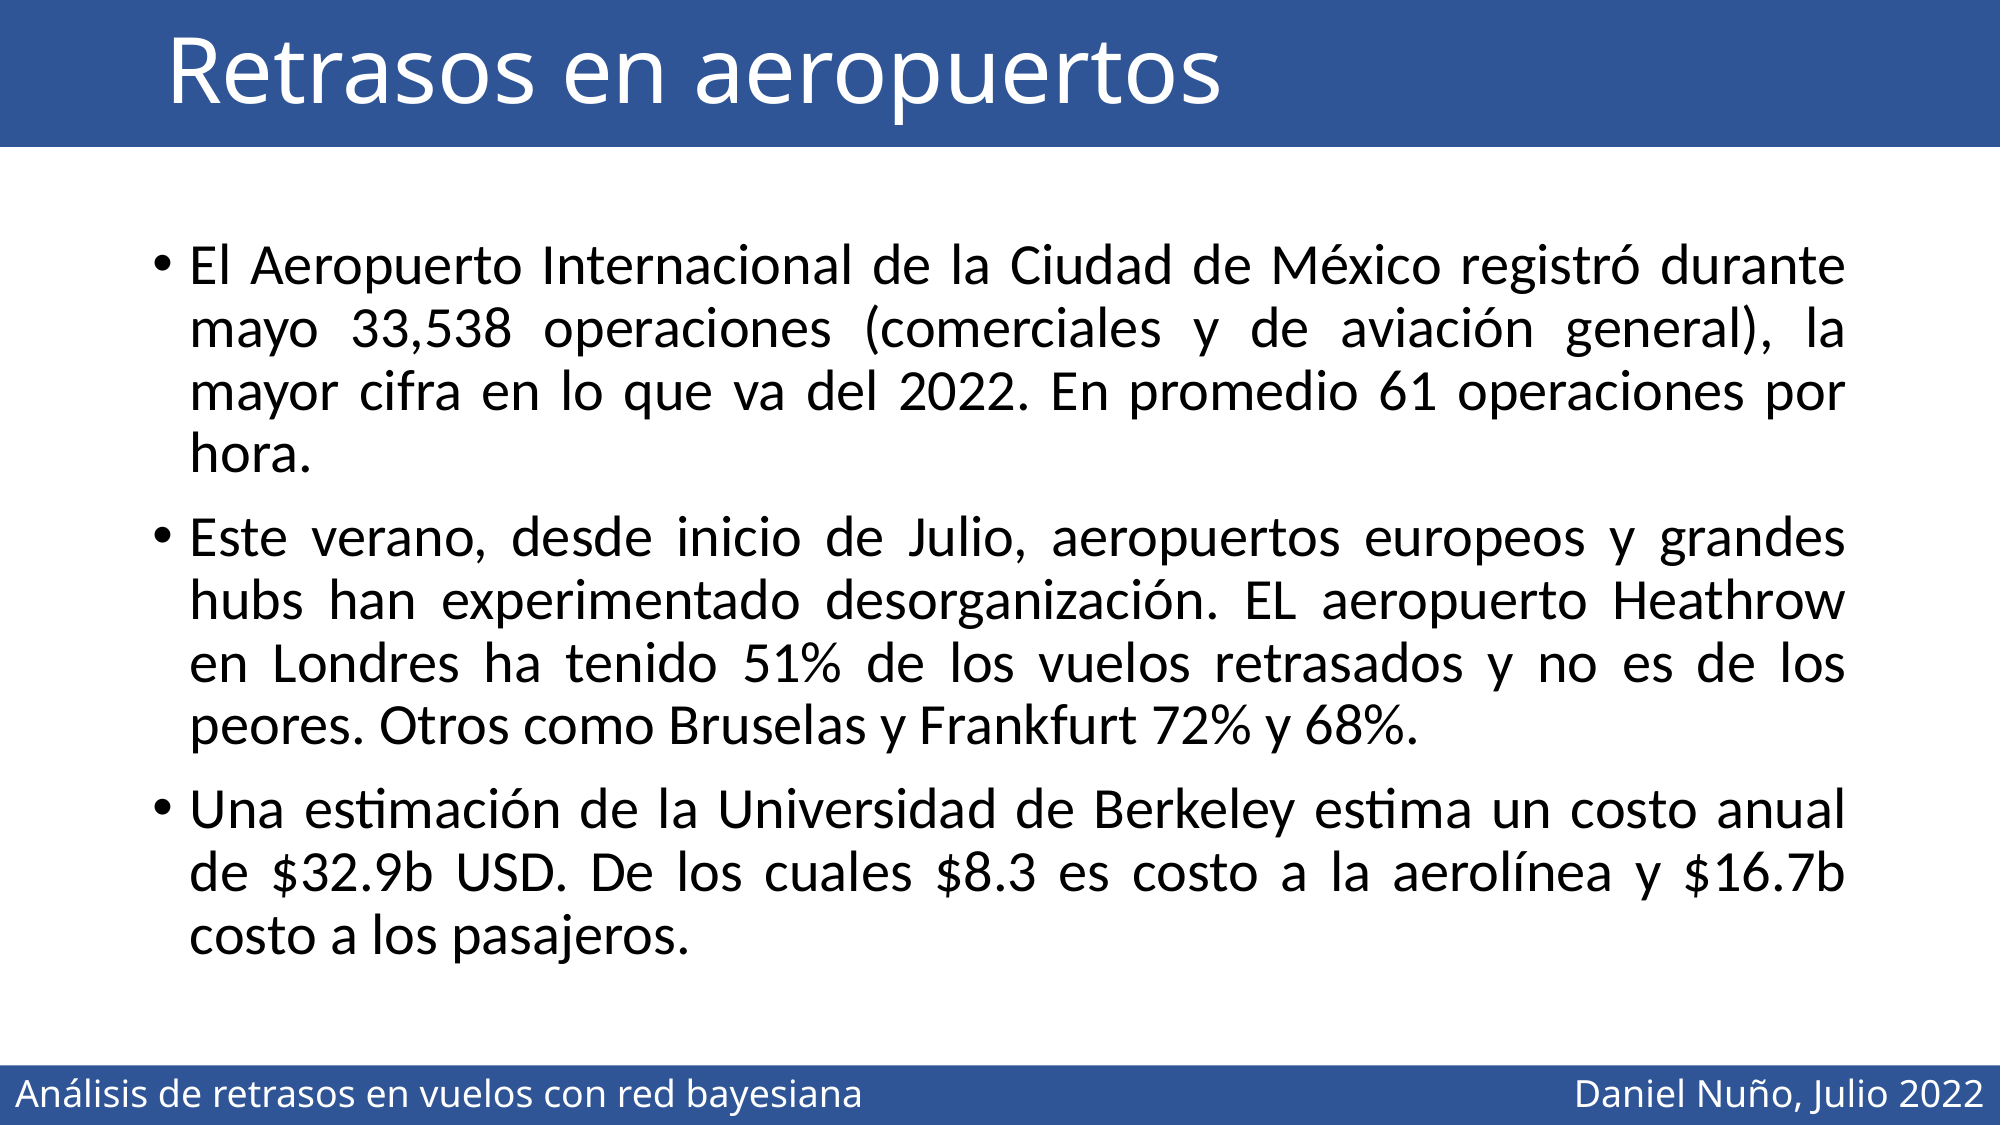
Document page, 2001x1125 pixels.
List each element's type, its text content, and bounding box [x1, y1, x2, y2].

text_box Análisis de retrasos en vuelos con red bayesiana [0, 1065, 999, 1125]
list El Aeropuerto Internacional de la Ciudad de México registró durante mayo 33,538 operaciones (comerciales y de aviación general), la mayor cifra en lo que va del 2022. En promedio 61 operaciones por hora. Este verano, desde inicio de Julio, aeropuertos europeos y grandes hubs han experimentado desorganización. EL aeropuerto Heathrow en Londres ha tenido 51% de los vuelos retrasados y no es de los peores. Otros como Bruselas y Frankfurt 72% y 68%. Una estimación de la Universidad de Berkeley estima un costo anual de $32.9b USD. De los cuales $8.3 es costo a la aerolínea y $16.7b costo a los pasajeros. [137, 226, 1863, 1014]
text_box Daniel Nuño, Julio 2022 [999, 1065, 2000, 1125]
title Retrasos en aeropuertos [0, 0, 2000, 147]
